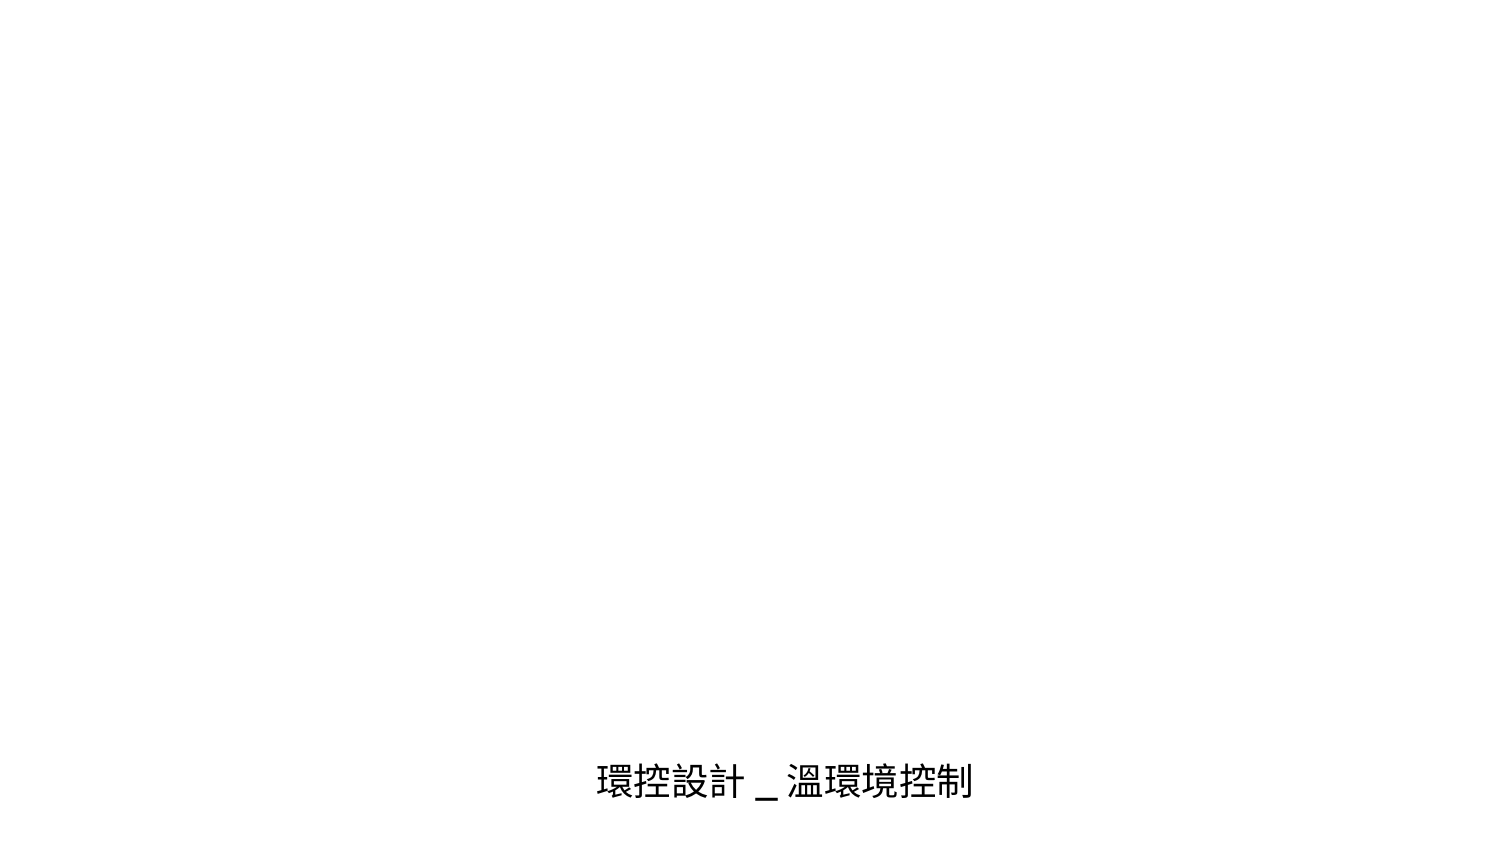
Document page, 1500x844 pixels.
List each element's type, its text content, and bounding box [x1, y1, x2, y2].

text_box 環控設計_溫環境控制 [336, 750, 1235, 811]
